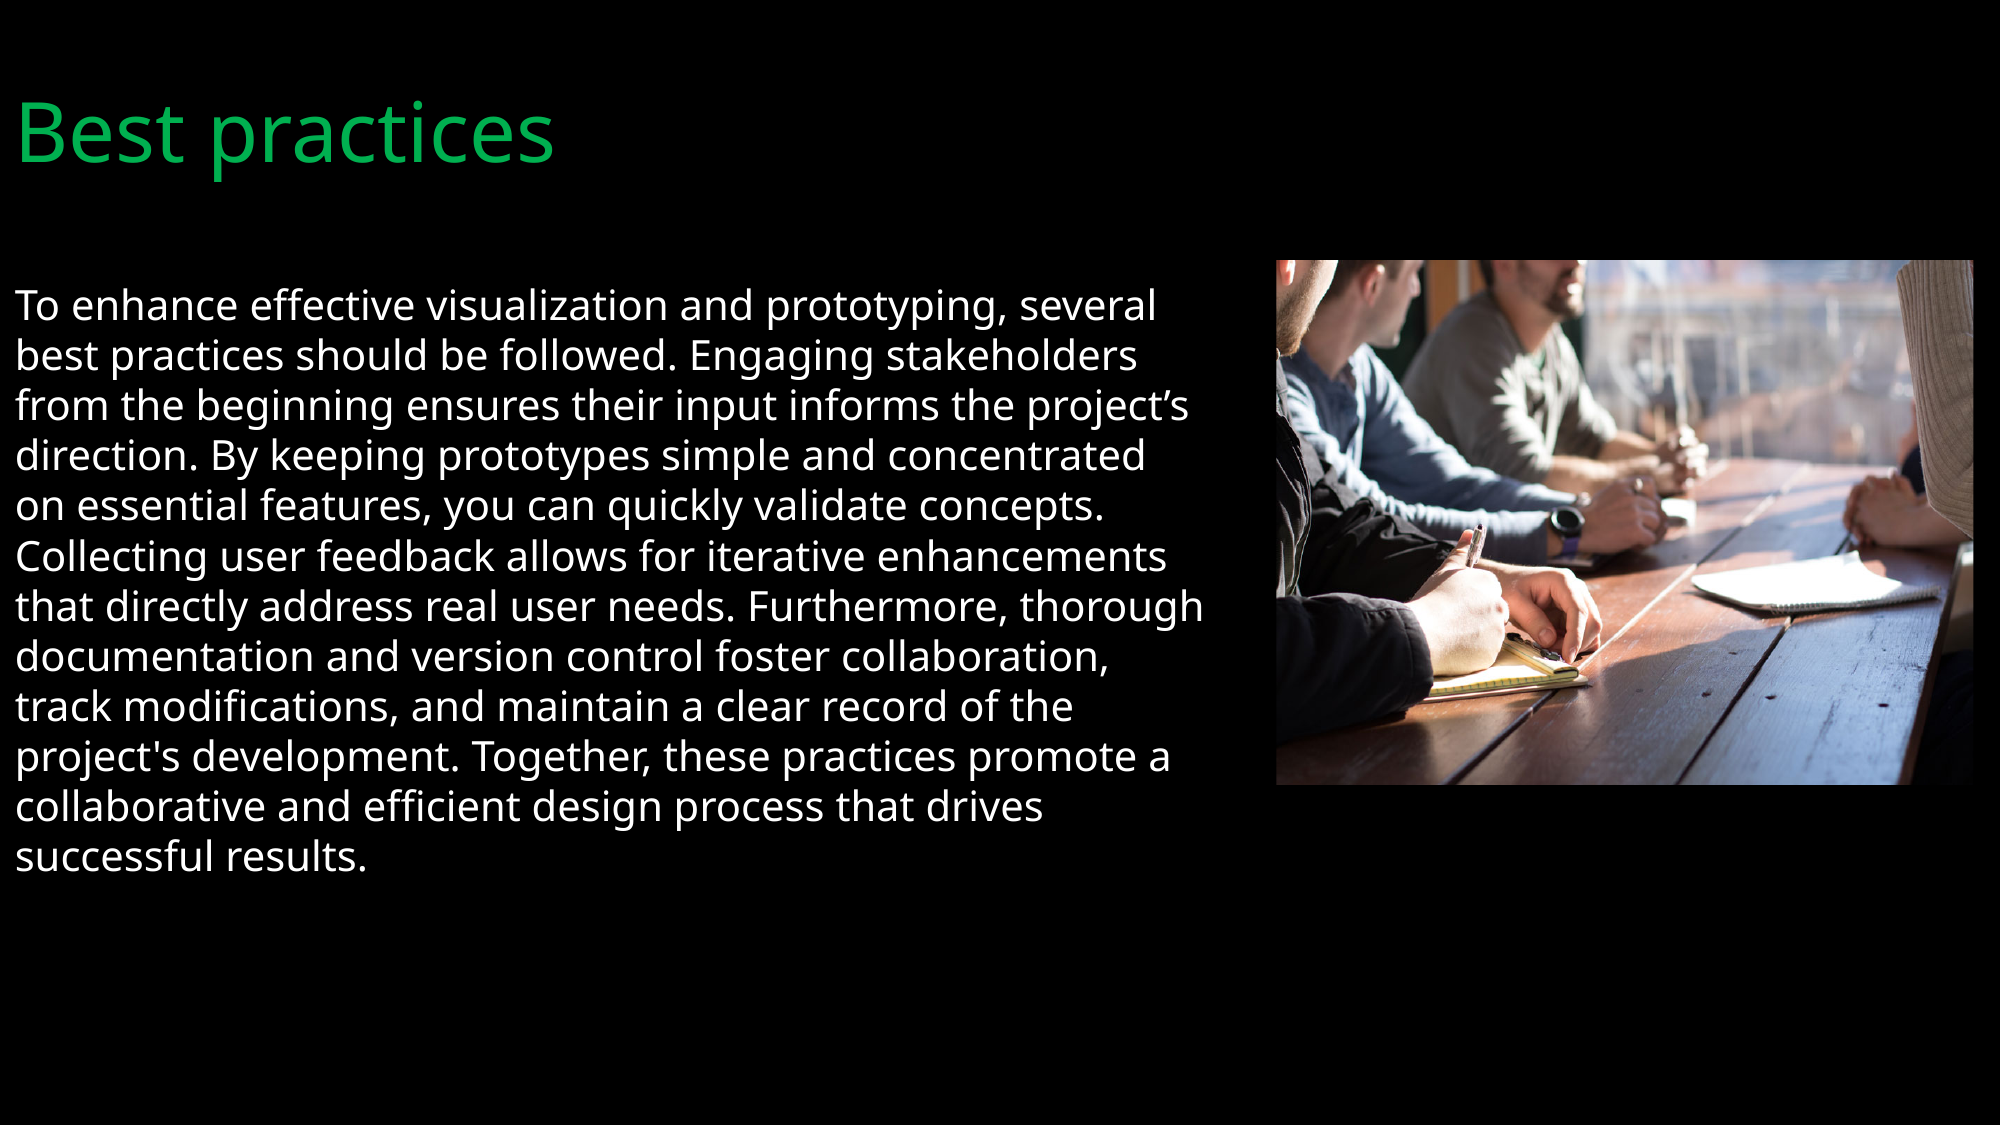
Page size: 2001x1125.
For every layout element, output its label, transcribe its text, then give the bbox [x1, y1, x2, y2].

text_box [1276, 260, 1974, 785]
text_box Best practices To enhance effective visualization and prototyping, several best practices should be followed. Engaging stakeholders from the beginning ensures their input informs the project’s direction. By keeping prototypes simple and concentrated on essential features, you can quickly validate concepts. Collecting user feedback allows for iterative enhancements that directly address real user needs. Furthermore, thorough documentation and version control foster collaboration, track modifications, and maintain a clear record of the project's development. Together, these practices promote a collaborative and efficient design process that drives successful results. [0, 71, 1222, 887]
